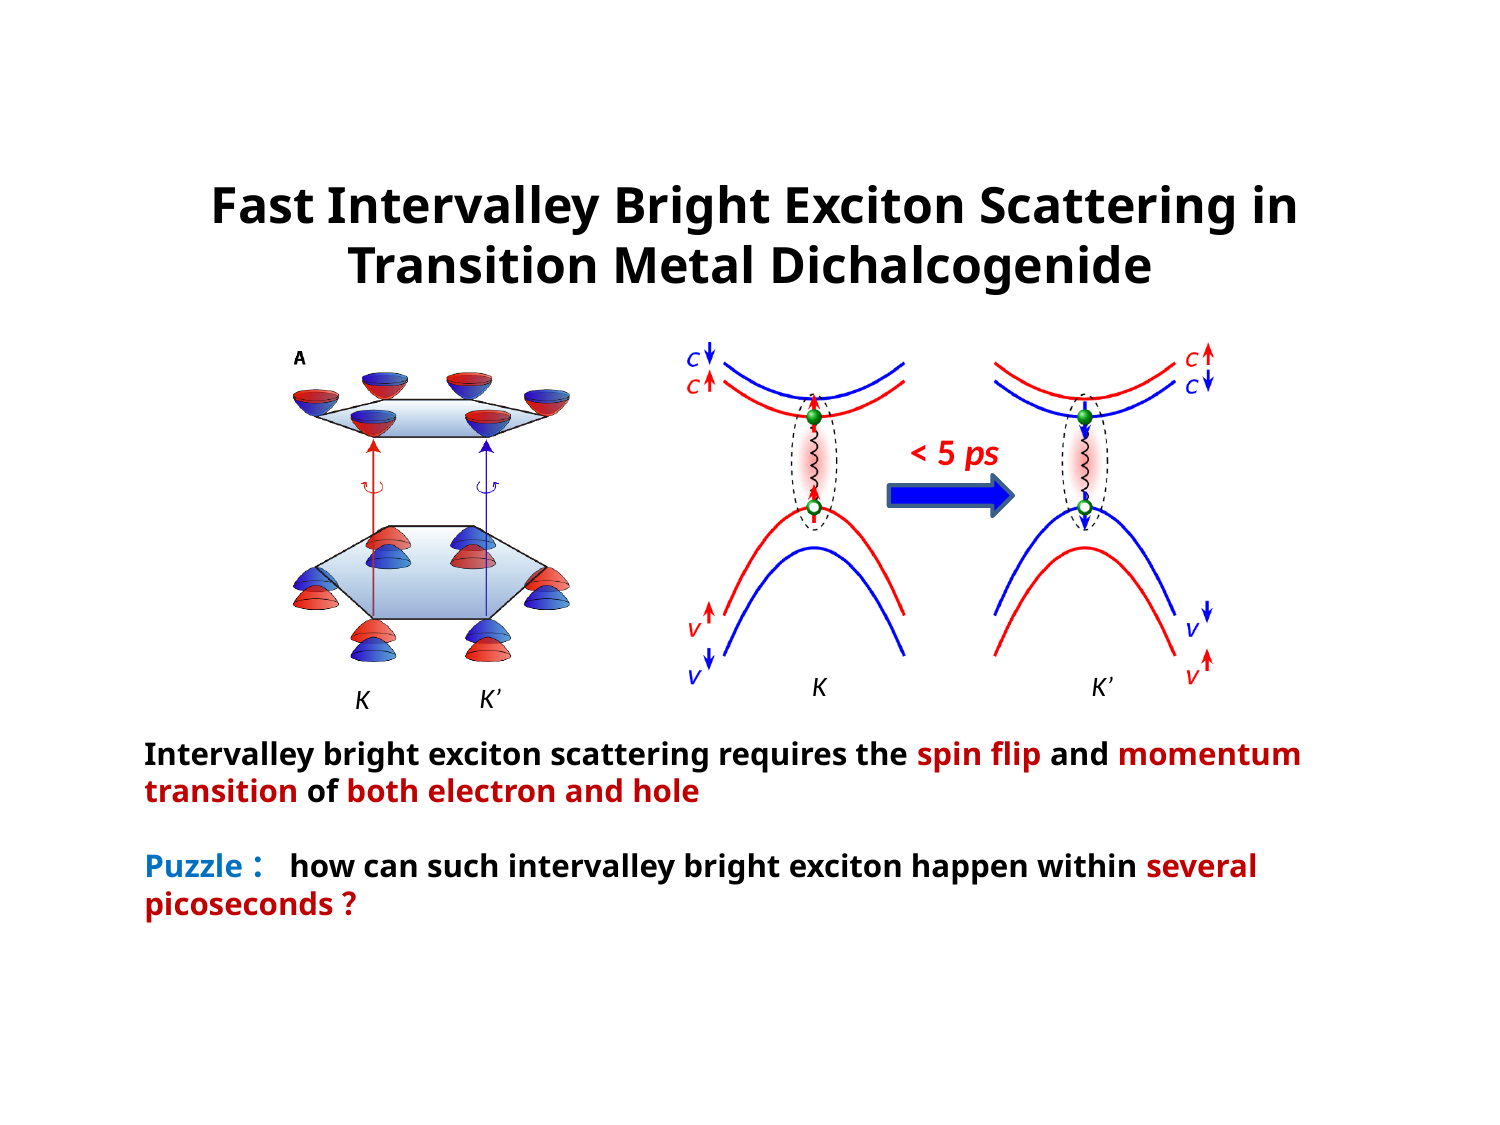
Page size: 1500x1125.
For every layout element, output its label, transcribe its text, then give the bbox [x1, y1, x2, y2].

picture [287, 345, 339, 679]
text_box Intervalley bright exciton scattering requires the spin flip and momentum transition of both electron and hole Puzzle：how can such intervalley bright exciton happen within several picoseconds？ [129, 726, 1333, 929]
text_box Fast Intervalley Bright Exciton Scattering in Transition Metal Dichalcogenide [172, 166, 1328, 302]
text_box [339, 341, 1215, 724]
